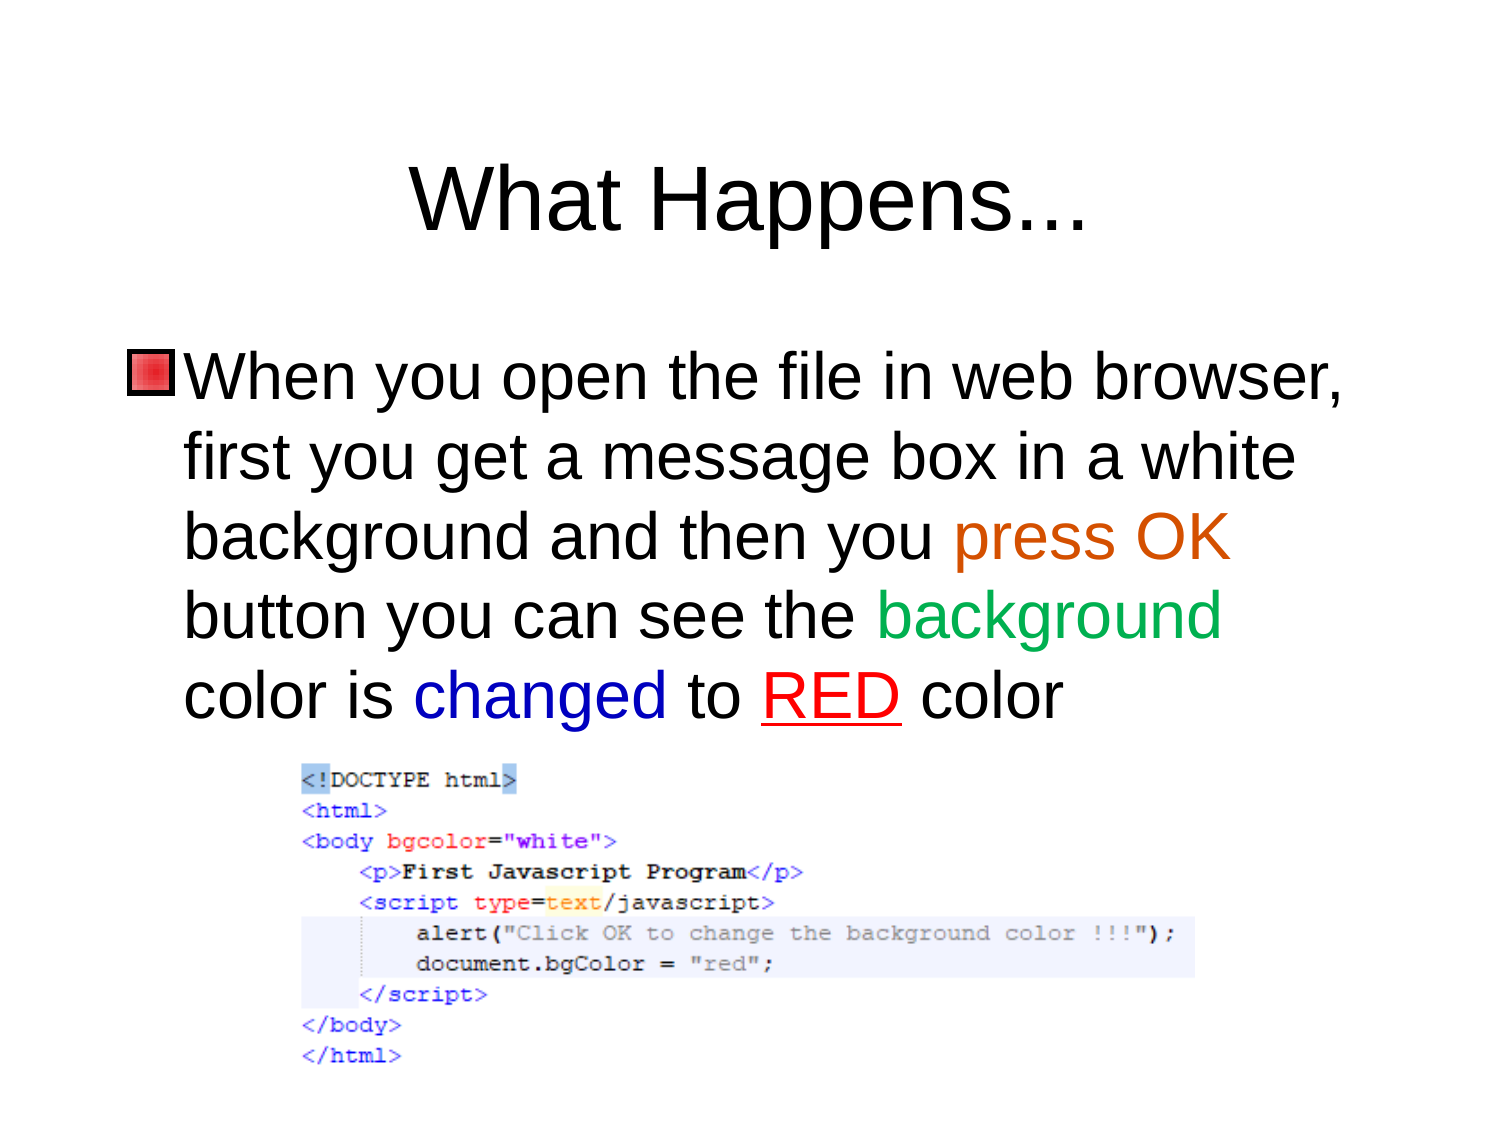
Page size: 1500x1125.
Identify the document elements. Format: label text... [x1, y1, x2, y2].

picture [127, 349, 175, 396]
picture [299, 762, 1195, 1070]
title What Happens... [112, 99, 1388, 288]
list When you open the file in web browser, first you get a message box in a white background and then you press OK button you can see the background color is changed to RED color [112, 324, 1388, 1000]
